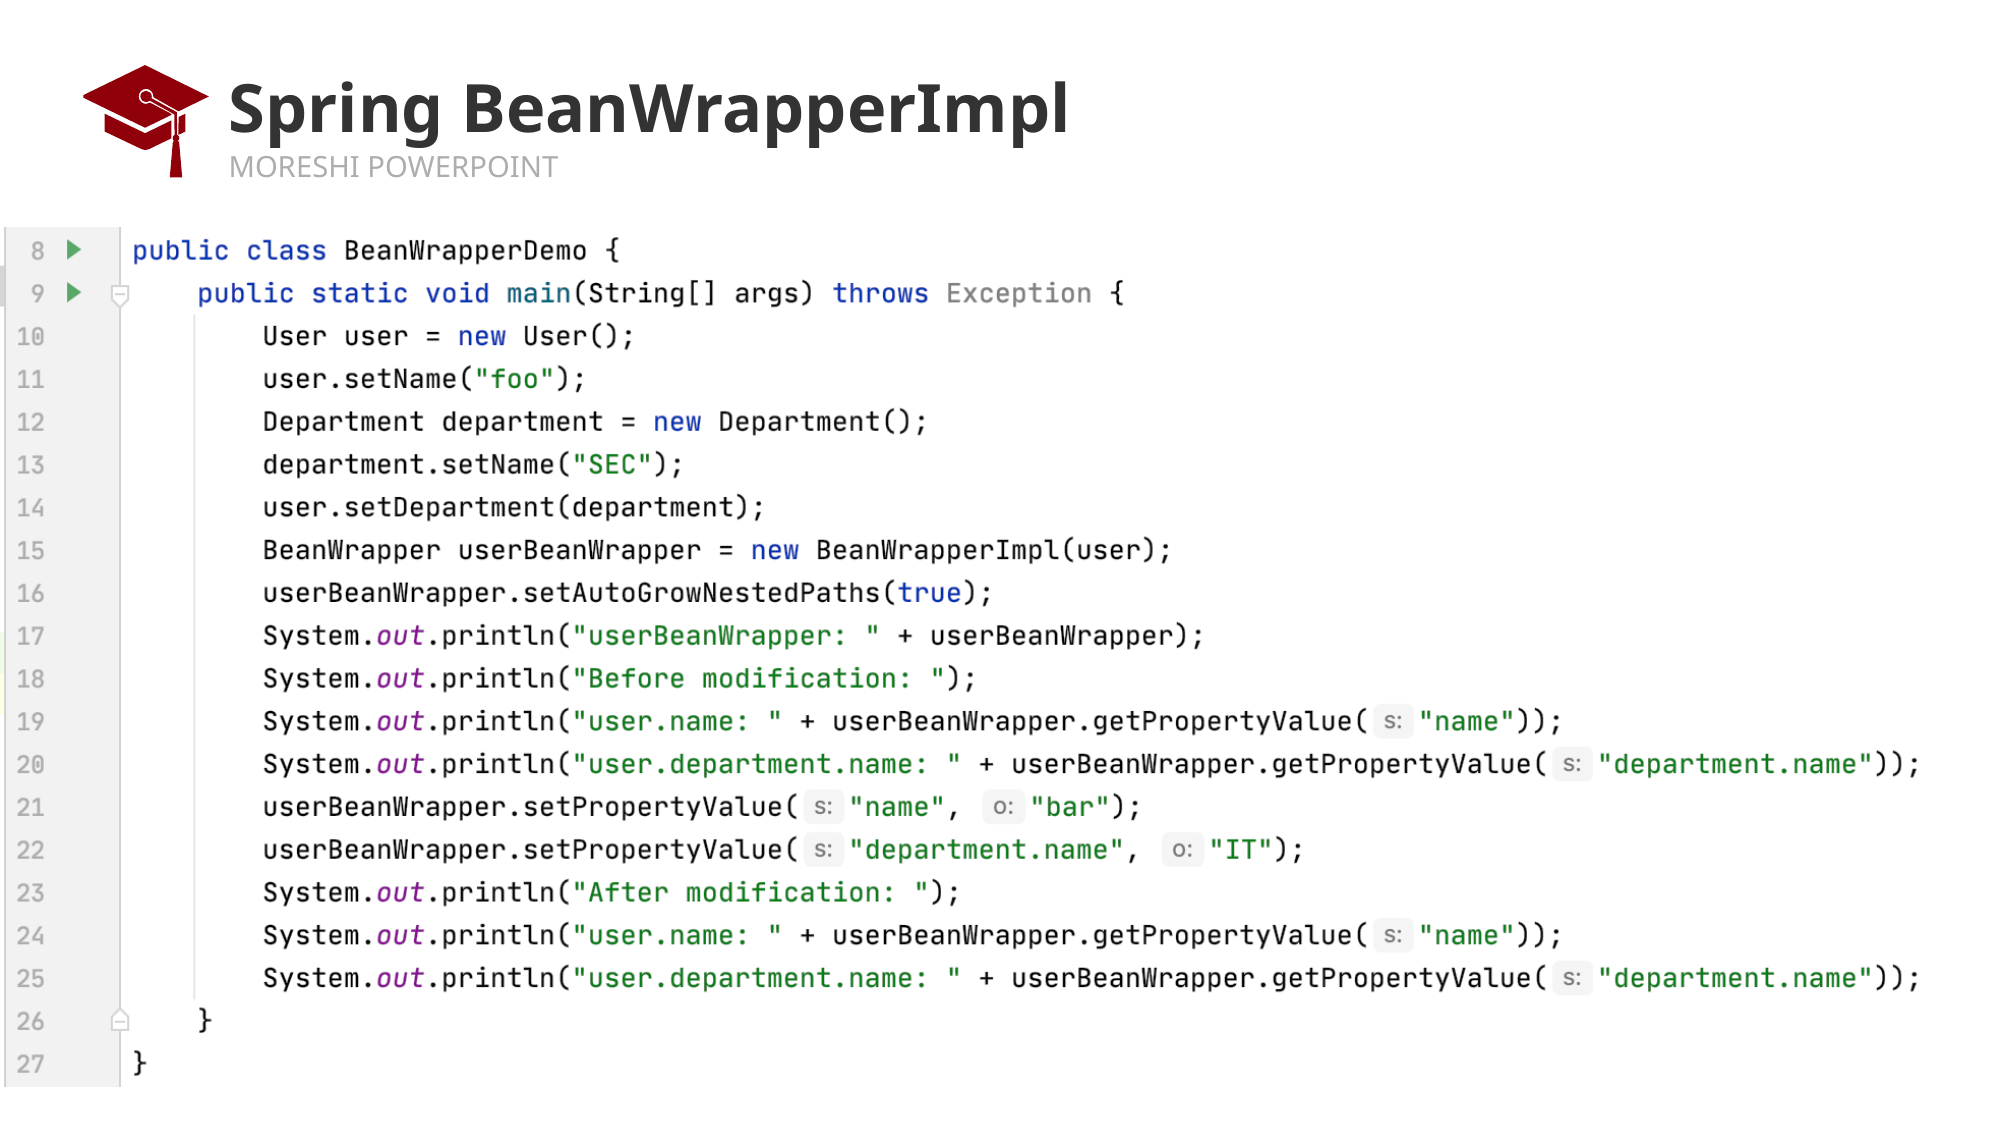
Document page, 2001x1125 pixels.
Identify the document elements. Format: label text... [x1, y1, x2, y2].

picture [0, 227, 2000, 1087]
title Spring BeanWrapperImpl [213, 55, 1406, 168]
